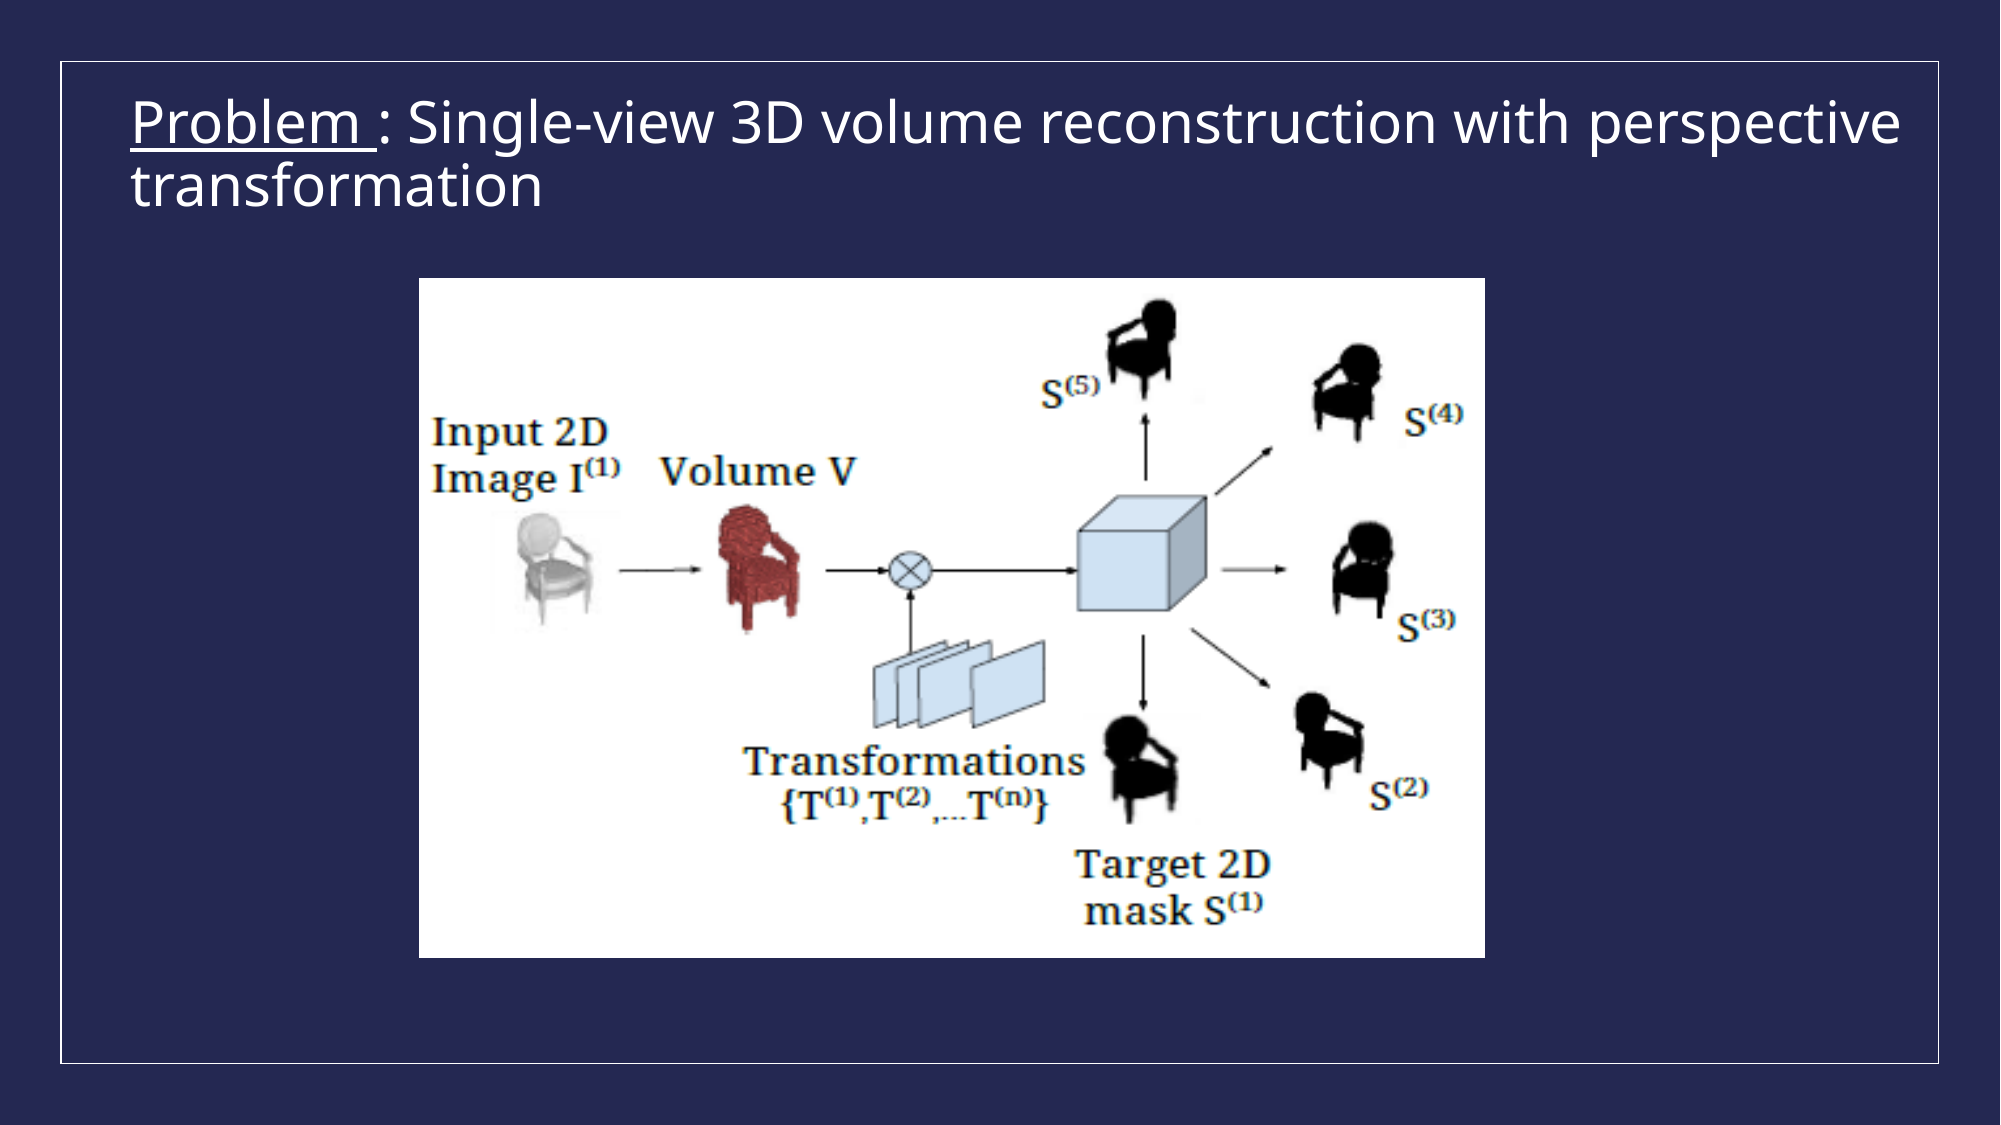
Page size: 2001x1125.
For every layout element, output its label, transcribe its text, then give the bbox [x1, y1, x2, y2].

text_box Problem : Single-view 3D volume reconstruction with perspective transformation [115, 85, 1936, 227]
picture [419, 278, 1485, 958]
